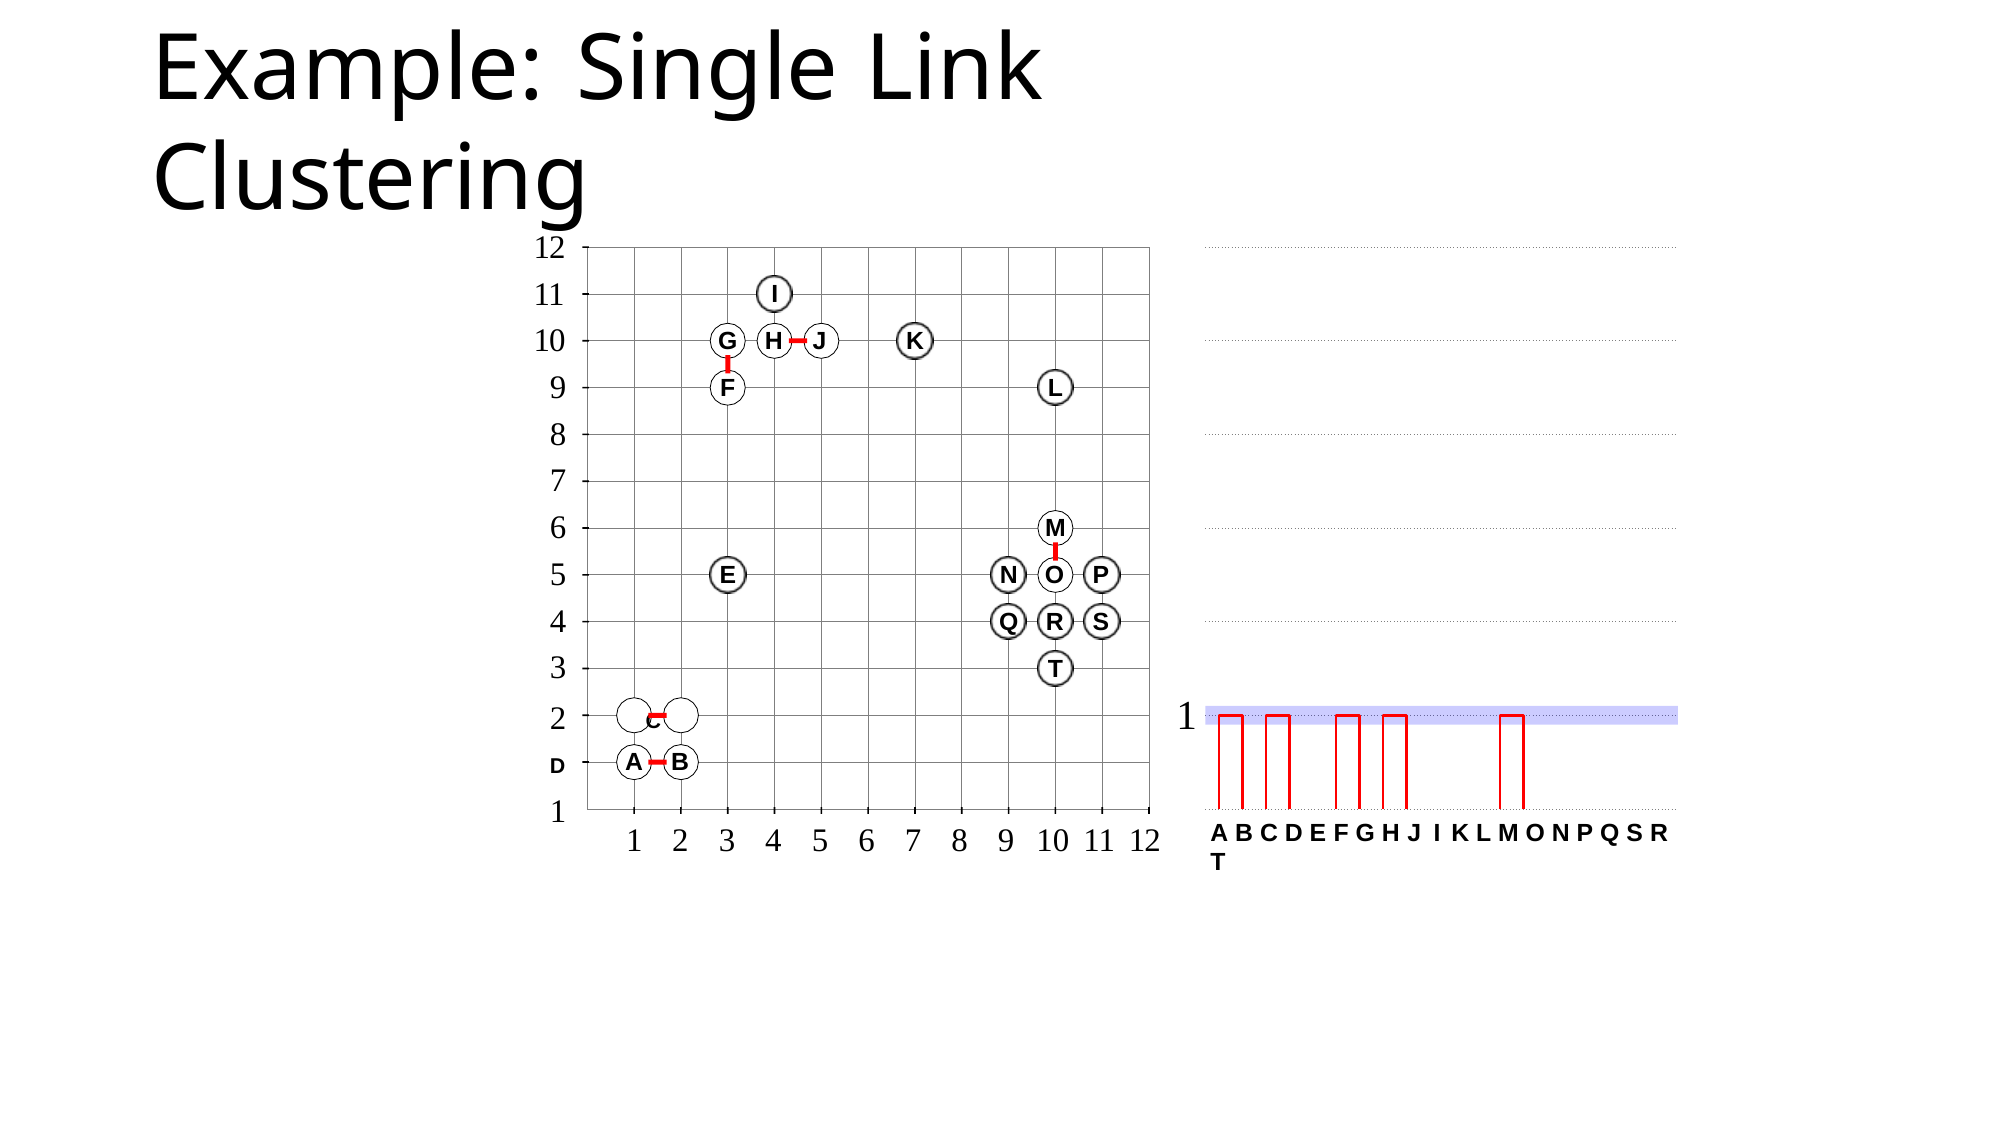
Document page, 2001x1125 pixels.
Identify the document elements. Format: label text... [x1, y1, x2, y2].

text_box 1 2 3 4 5 6 7 8 9 10 11 12 [621, 814, 1170, 859]
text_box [709, 275, 793, 360]
picture [896, 322, 934, 360]
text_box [990, 556, 1121, 594]
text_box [802, 322, 840, 360]
picture [709, 556, 747, 594]
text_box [1205, 705, 1679, 812]
picture [1037, 369, 1074, 406]
title Example: Single Link Clustering [147, 2, 1333, 228]
picture [1037, 650, 1074, 687]
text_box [709, 369, 747, 407]
text_box A B C D E F G H J I K L M O N P Q S R T [1206, 812, 1676, 876]
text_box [615, 696, 700, 734]
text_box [990, 603, 1121, 641]
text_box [582, 246, 1151, 814]
text_box 12 11 10 9 8 7 6 5 4 3 2 C D 1 [529, 228, 695, 829]
text_box 1 [1172, 683, 1201, 738]
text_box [1037, 509, 1075, 547]
